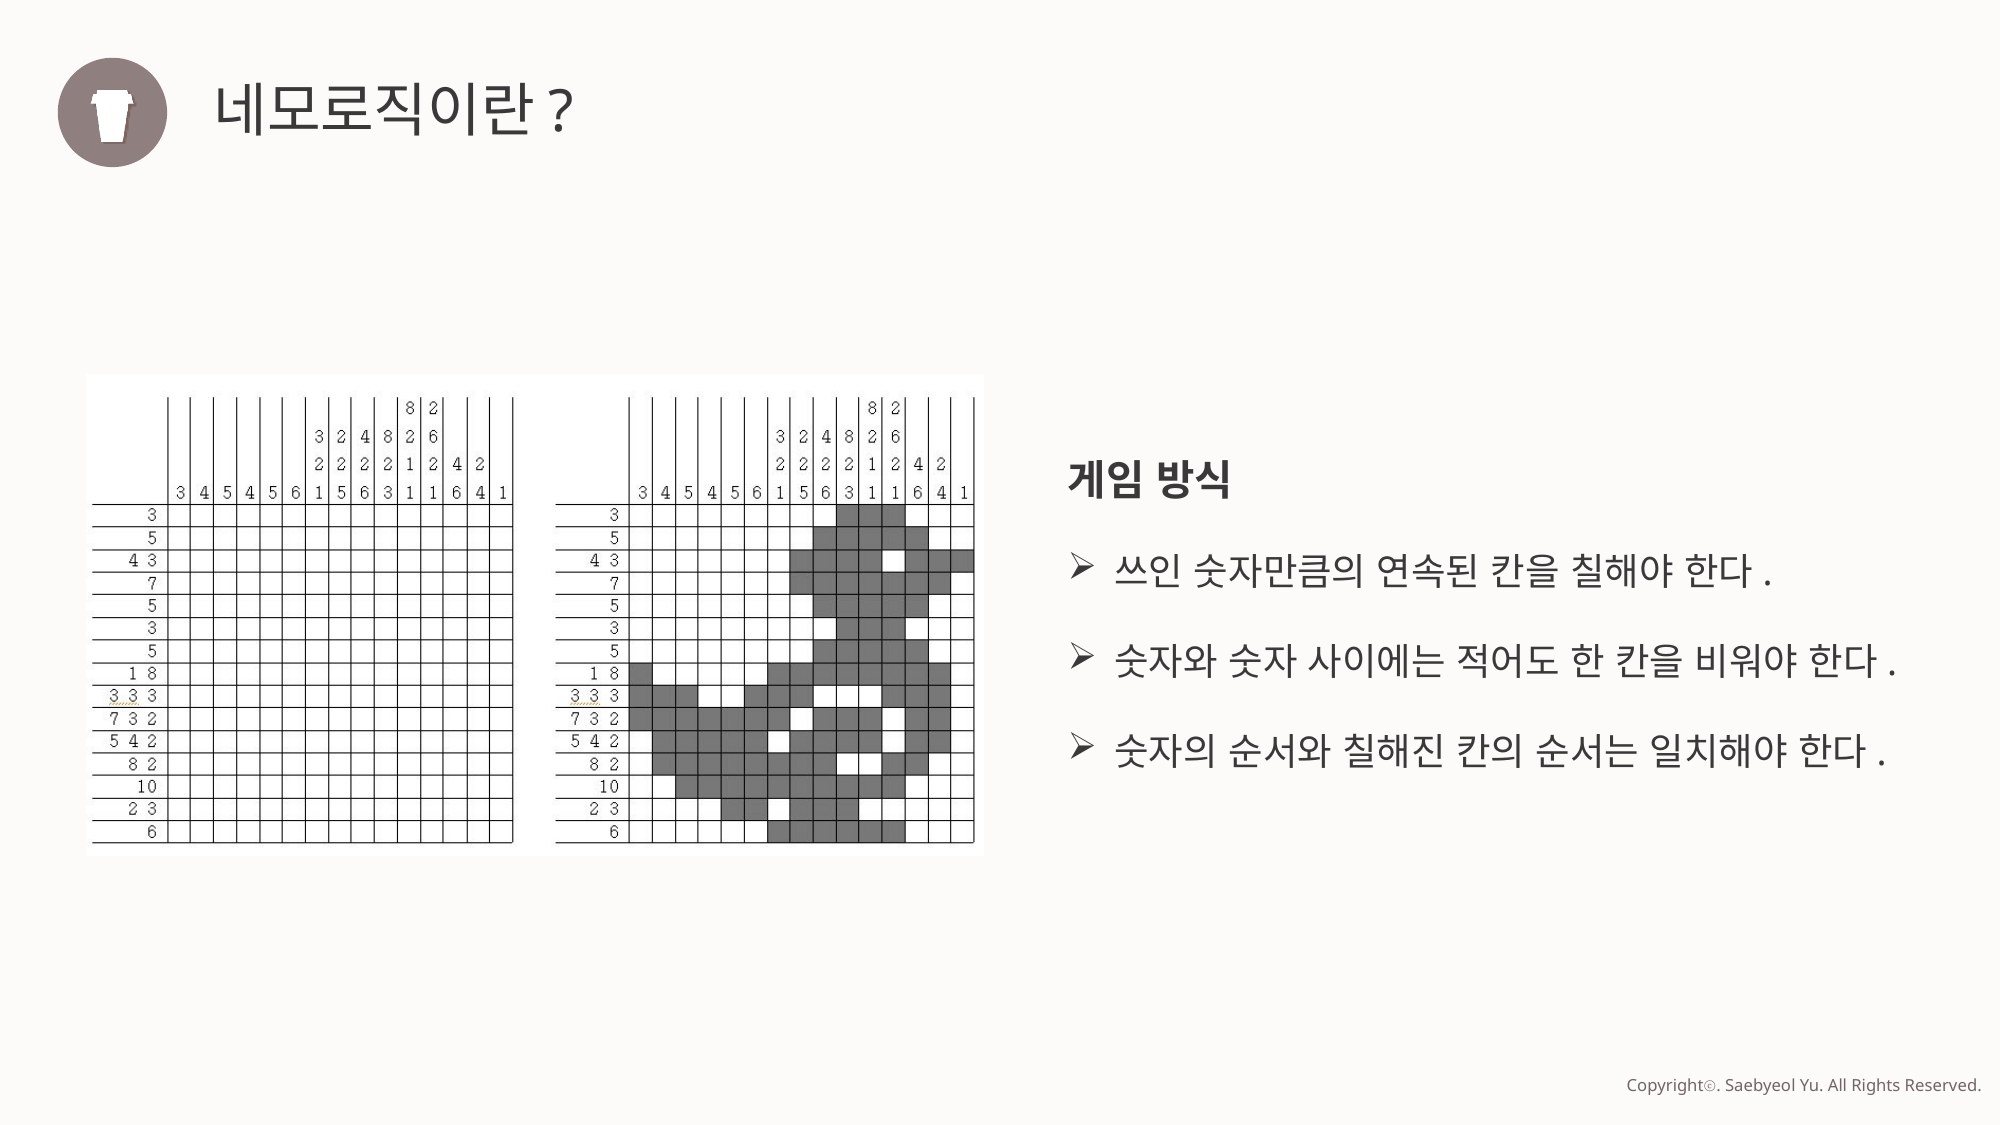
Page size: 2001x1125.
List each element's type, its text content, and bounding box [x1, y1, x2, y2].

picture [86, 374, 984, 856]
text_box 네모로직이란? [198, 65, 589, 151]
text_box [80, 56, 145, 67]
picture [76, 67, 155, 150]
text_box [158, 80, 169, 145]
text_box Copyrightⓒ. Saebyeol Yu. All Rights Reserved. [1611, 1067, 1998, 1102]
text_box [56, 70, 151, 169]
text_box 게임 방식 쓰인 숫자만큼의 연속된 칸을 칠해야 한다. 숫자와 숫자 사이에는 적어도 한 칸을 비워야 한다. 숫자의 순서와 칠해진 칸의 순서는 일치해야 한다. [1053, 445, 1933, 781]
